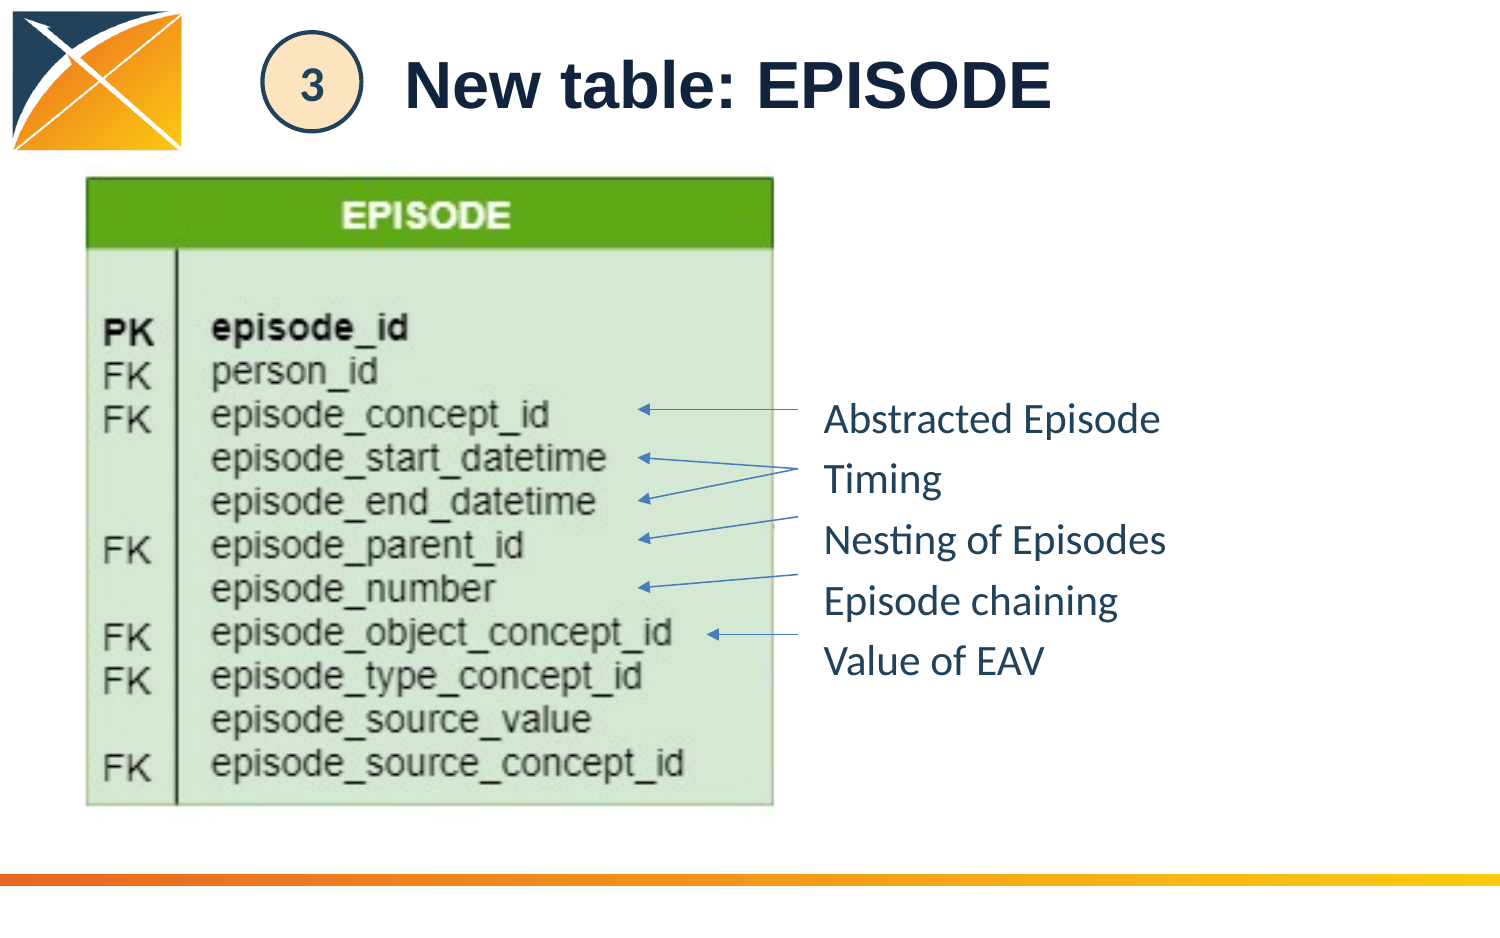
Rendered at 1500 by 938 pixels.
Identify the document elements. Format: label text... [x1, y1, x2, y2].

list Abstracted Episode Timing Nesting of Episodes Episode chaining Value of EAV [808, 382, 1439, 695]
title New table: EPISODE [262, 24, 1196, 139]
picture [0, 0, 775, 822]
text_box 3 [260, 30, 364, 134]
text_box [637, 574, 799, 589]
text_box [637, 468, 799, 502]
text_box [637, 516, 799, 541]
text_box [637, 457, 799, 468]
